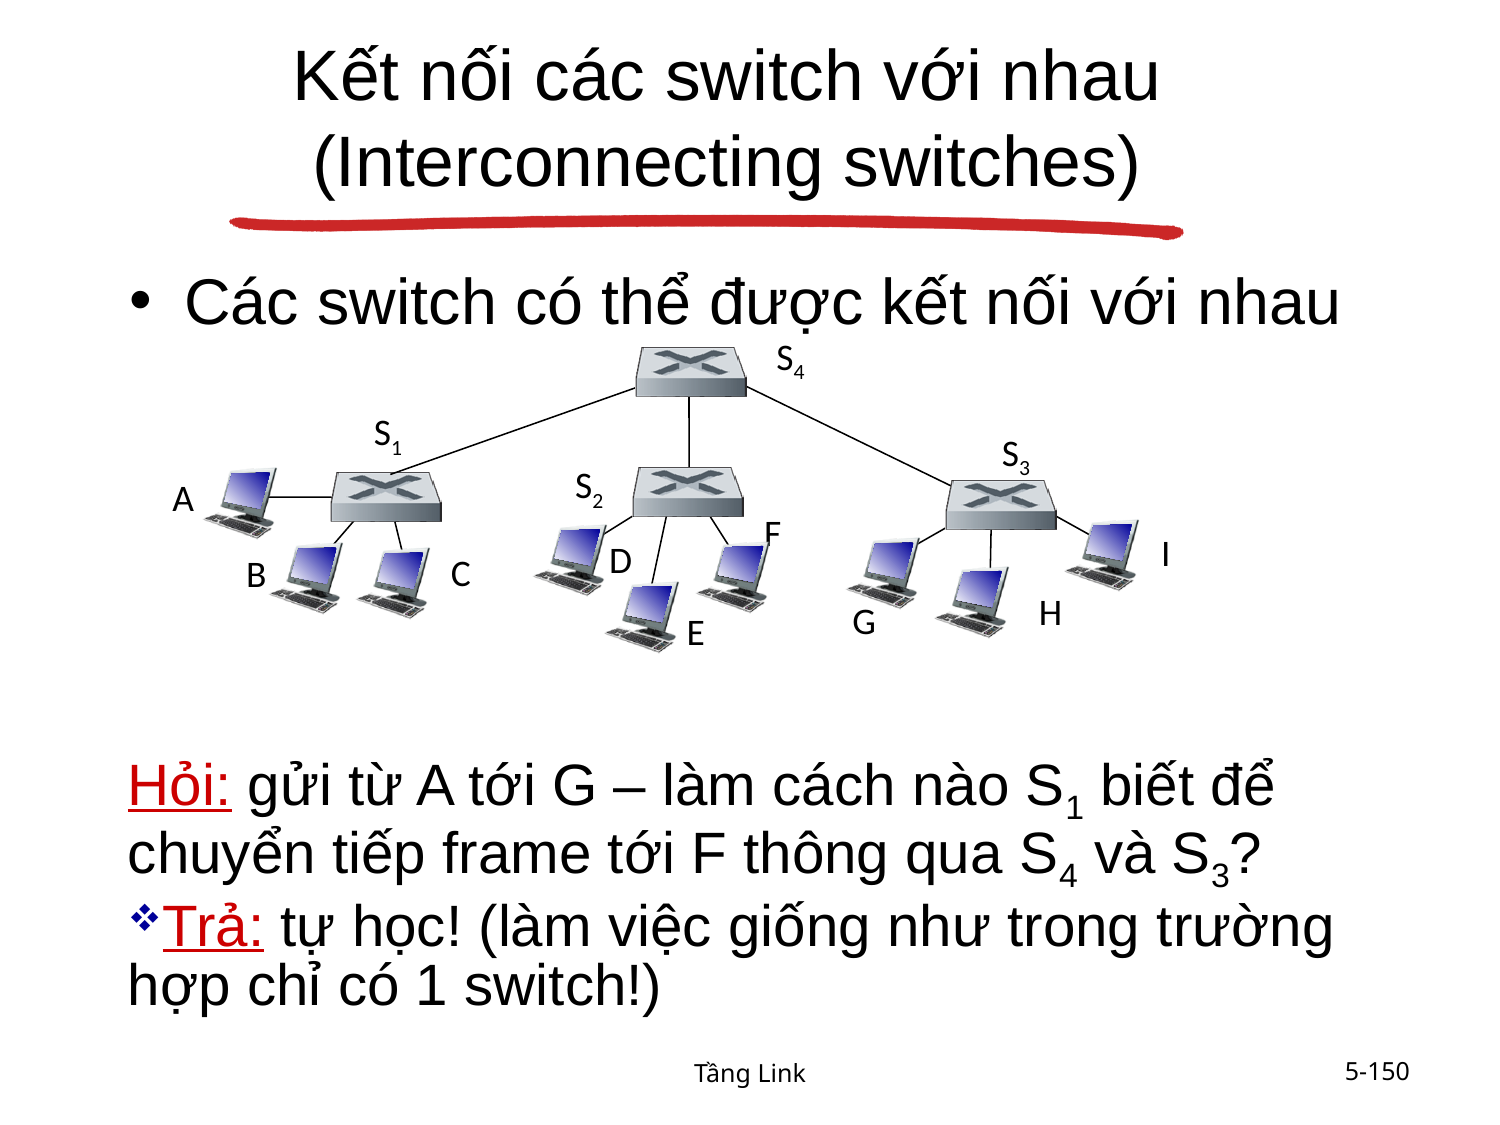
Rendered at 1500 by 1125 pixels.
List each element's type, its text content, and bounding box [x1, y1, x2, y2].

list Các switch có thể được kết nối với nhau [114, 252, 1408, 346]
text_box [156, 400, 384, 625]
picture [224, 208, 1195, 247]
title Kết nối các switch với nhau (Interconnecting switches) [89, 21, 1365, 209]
slide_number 5- [1074, 1042, 1425, 1103]
footer Tầng Link [512, 1042, 988, 1103]
text_box Hỏi: gửi từ A tới G – làm cách nào S1 biết để chuyển tiếp frame tới F thông qua S4 và S3? Trả: tự học! (làm việc giống như trong trường hợp chỉ có 1 switch!) [113, 744, 1407, 1019]
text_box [390, 325, 1186, 661]
